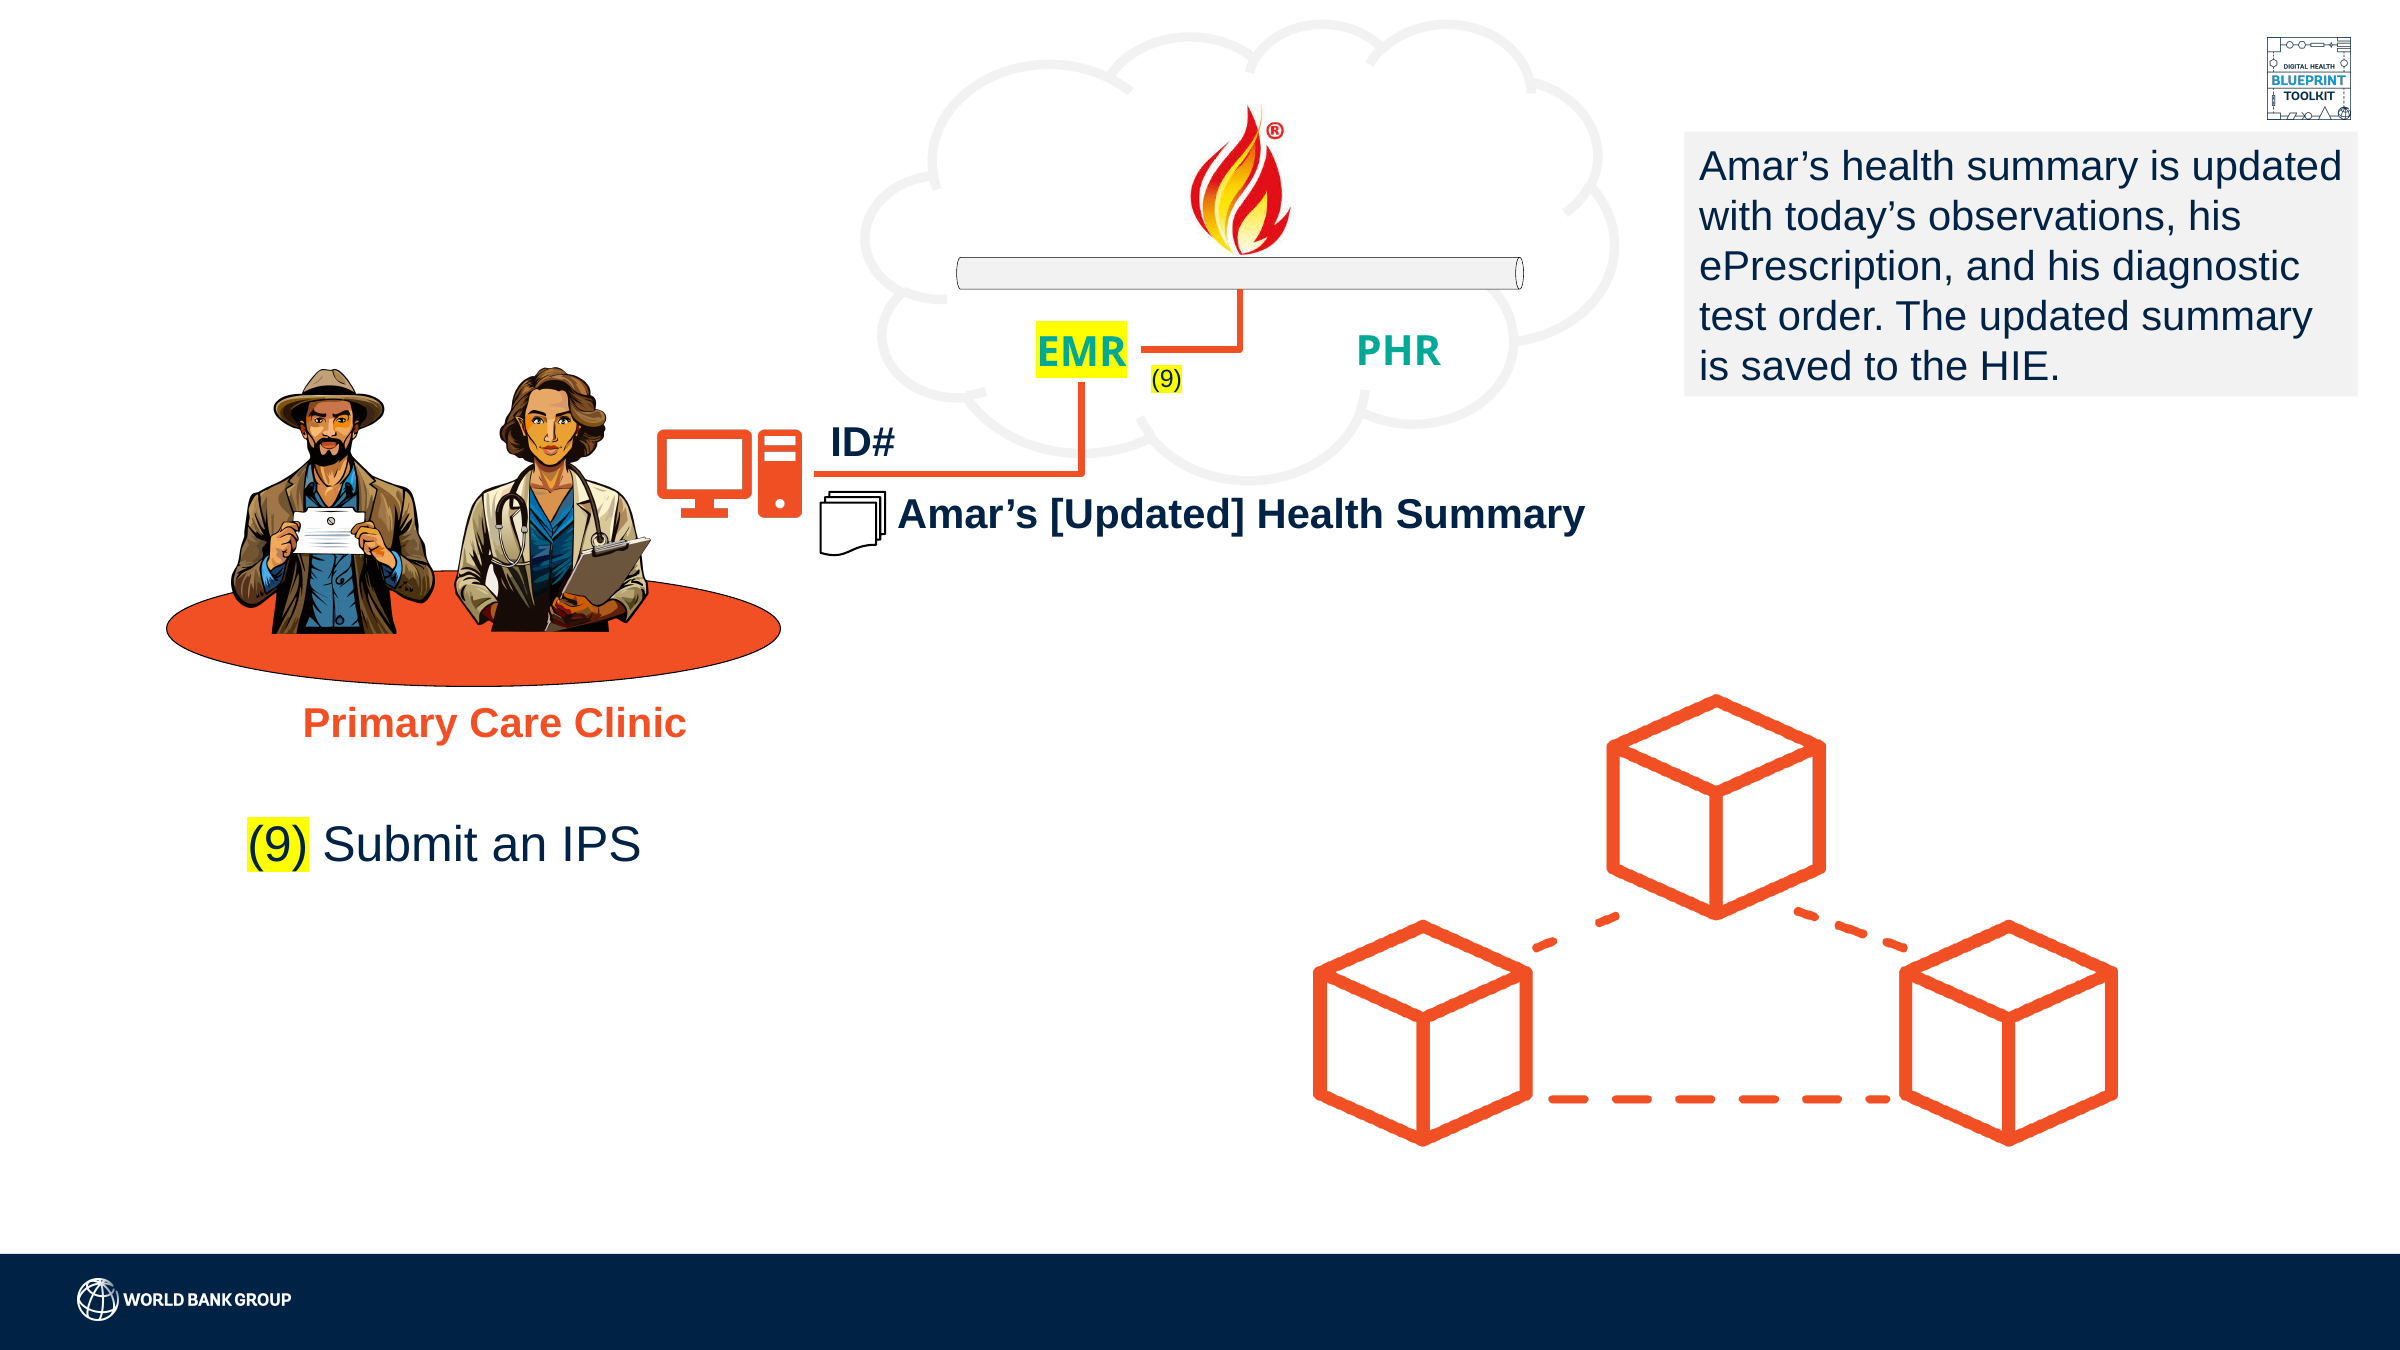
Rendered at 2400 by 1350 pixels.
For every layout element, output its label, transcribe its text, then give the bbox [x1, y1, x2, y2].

text_box (9) Submit an IPS [232, 804, 658, 880]
picture [1164, 104, 1316, 256]
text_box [814, 382, 1082, 475]
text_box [1140, 288, 1241, 350]
picture [2267, 37, 2351, 120]
text_box [818, 489, 882, 558]
text_box Amar’s health summary is updated with today’s observations, his ePrescription, and his diagnostic test order. The updated summary is saved to the HIE. [1684, 131, 2358, 397]
text_box Primary Care Clinic [287, 688, 703, 754]
picture [453, 367, 651, 632]
text_box Amar’s [Updated] Health Summary [882, 479, 1601, 545]
text_box [862, 22, 1617, 479]
text_box [954, 255, 1526, 292]
picture [654, 398, 805, 550]
text_box EMR [1021, 317, 1137, 382]
text_box [164, 568, 783, 688]
text_box PHR [1340, 316, 1457, 381]
picture [231, 369, 436, 634]
picture [1313, 693, 2118, 1147]
picture [77, 1278, 291, 1321]
text_box (9) [1136, 355, 1197, 400]
